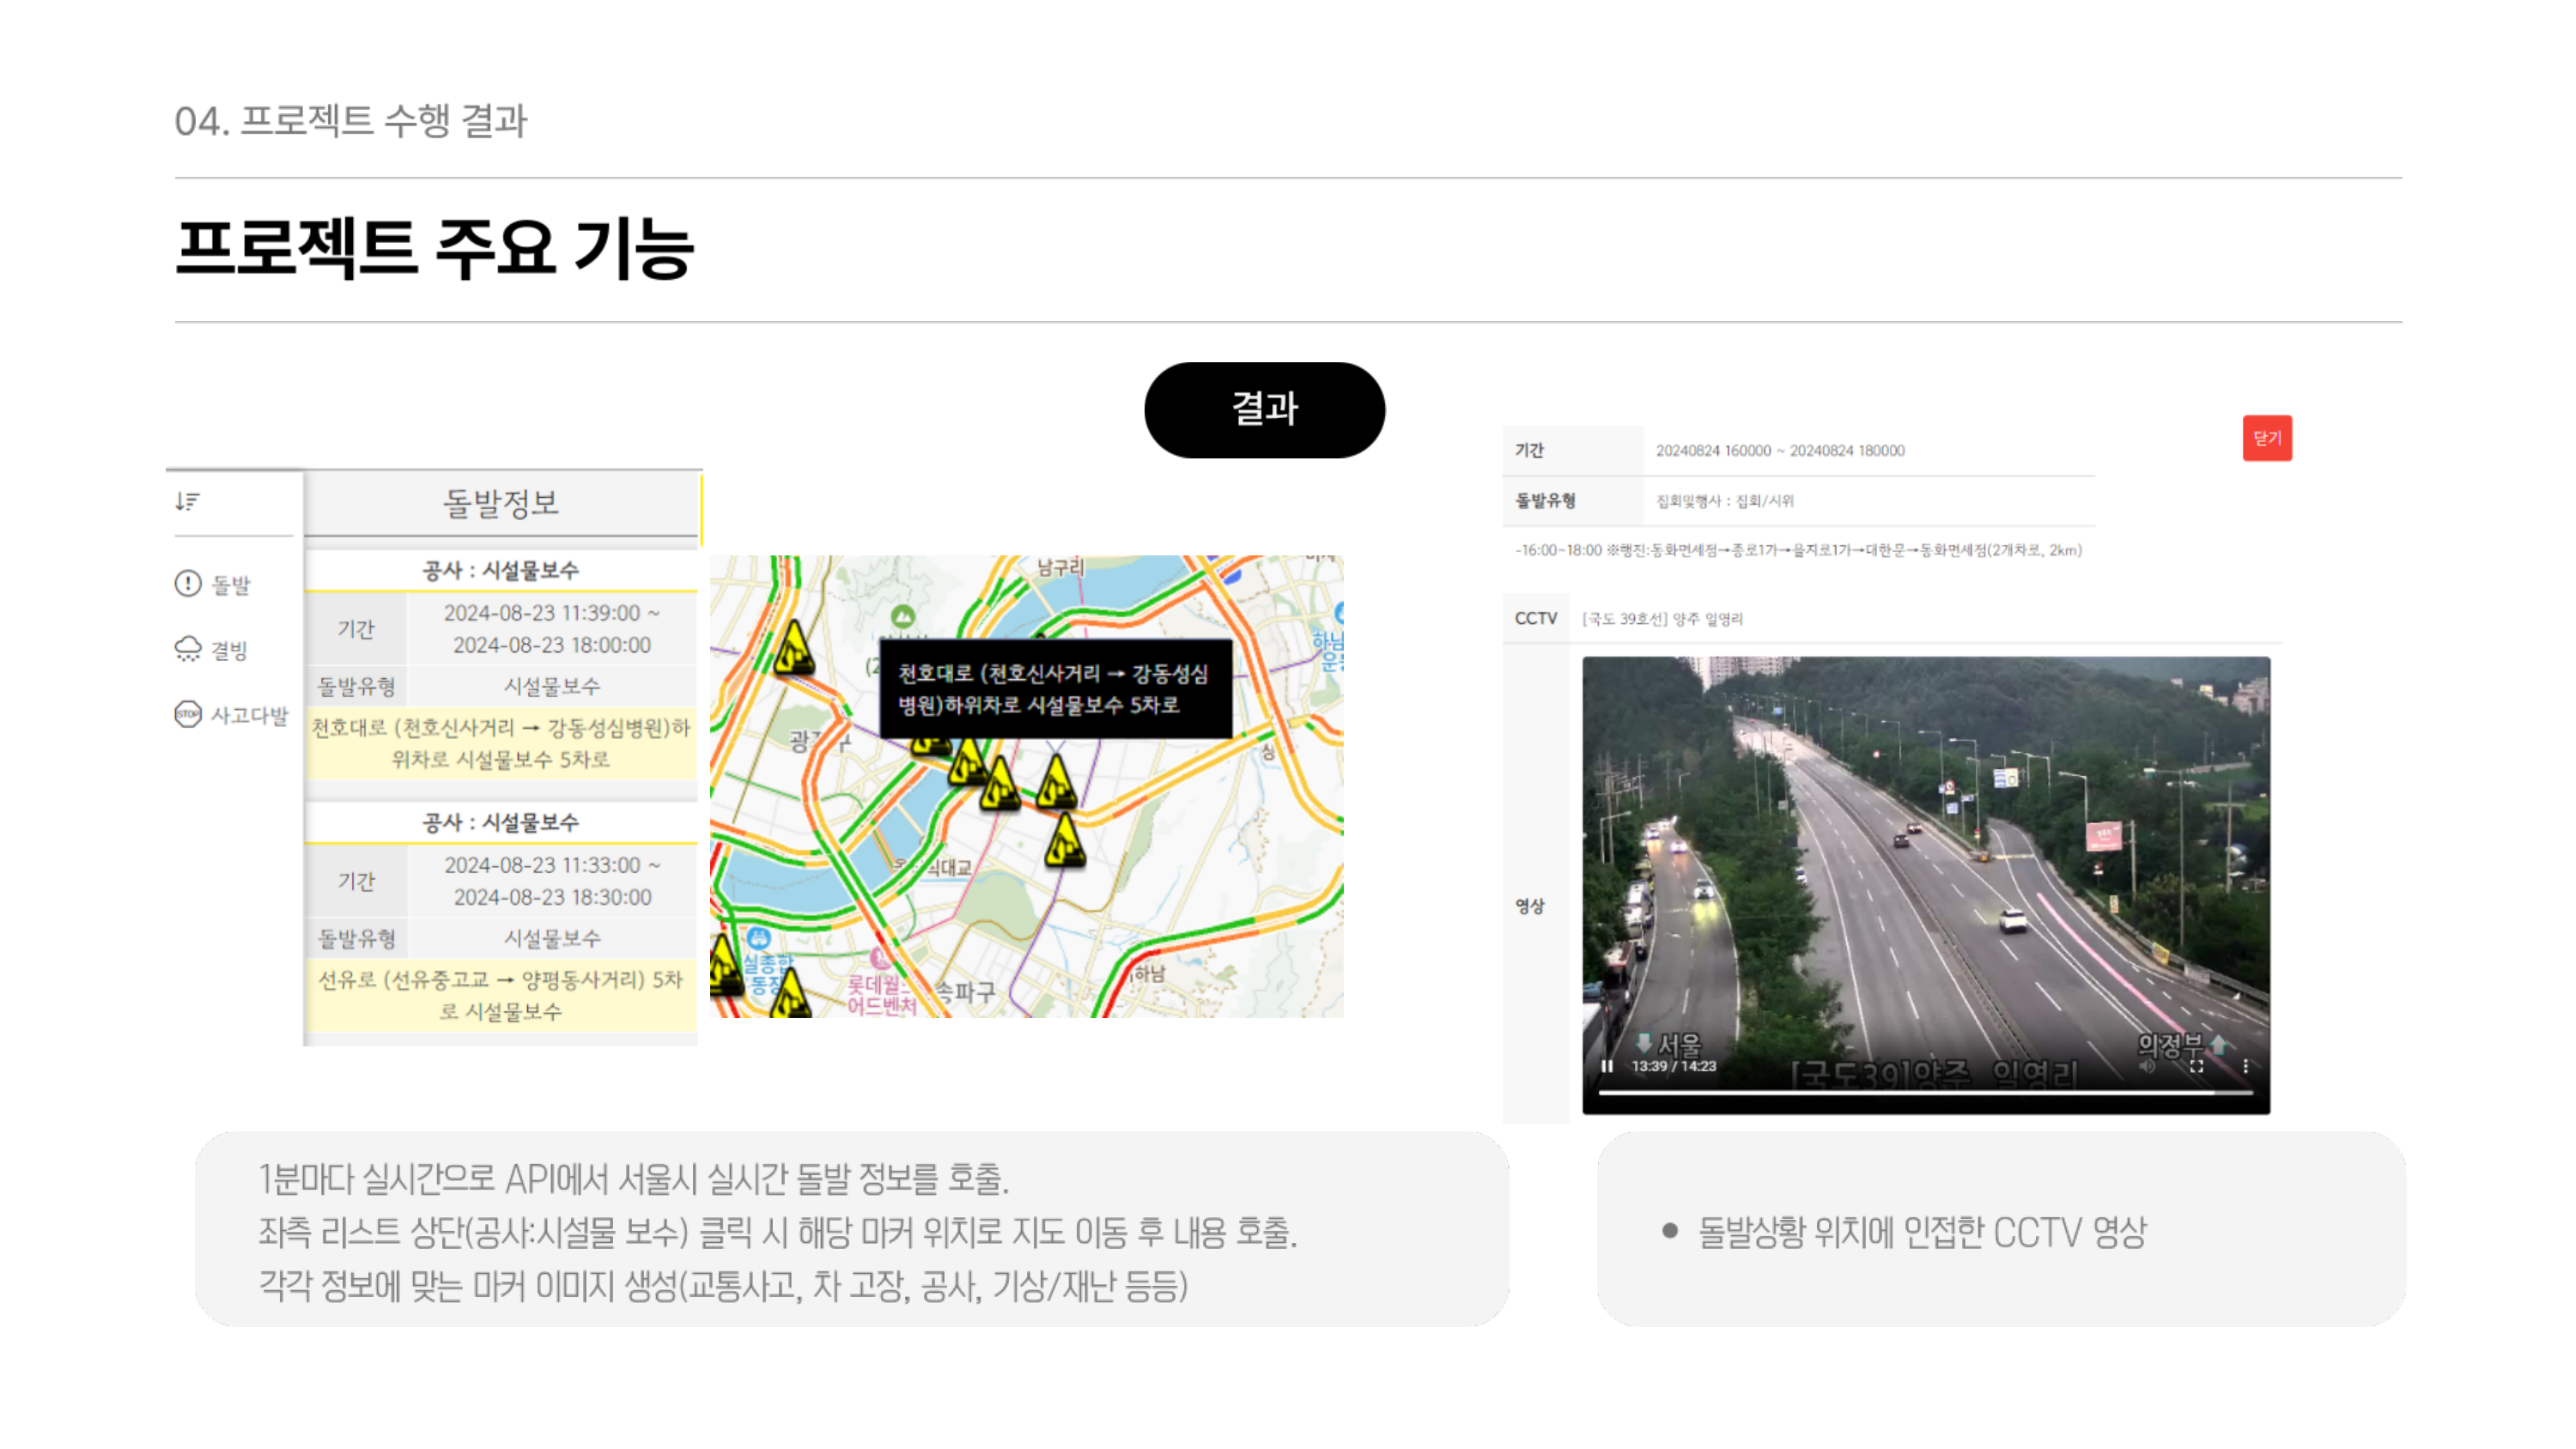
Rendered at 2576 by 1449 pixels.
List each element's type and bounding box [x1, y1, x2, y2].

picture [1130, 362, 1387, 471]
picture [194, 1131, 1510, 1396]
picture [166, 466, 703, 1046]
picture [709, 555, 1344, 1018]
picture [1597, 1131, 2407, 1328]
picture [153, 82, 2403, 465]
picture [1493, 410, 2298, 1124]
